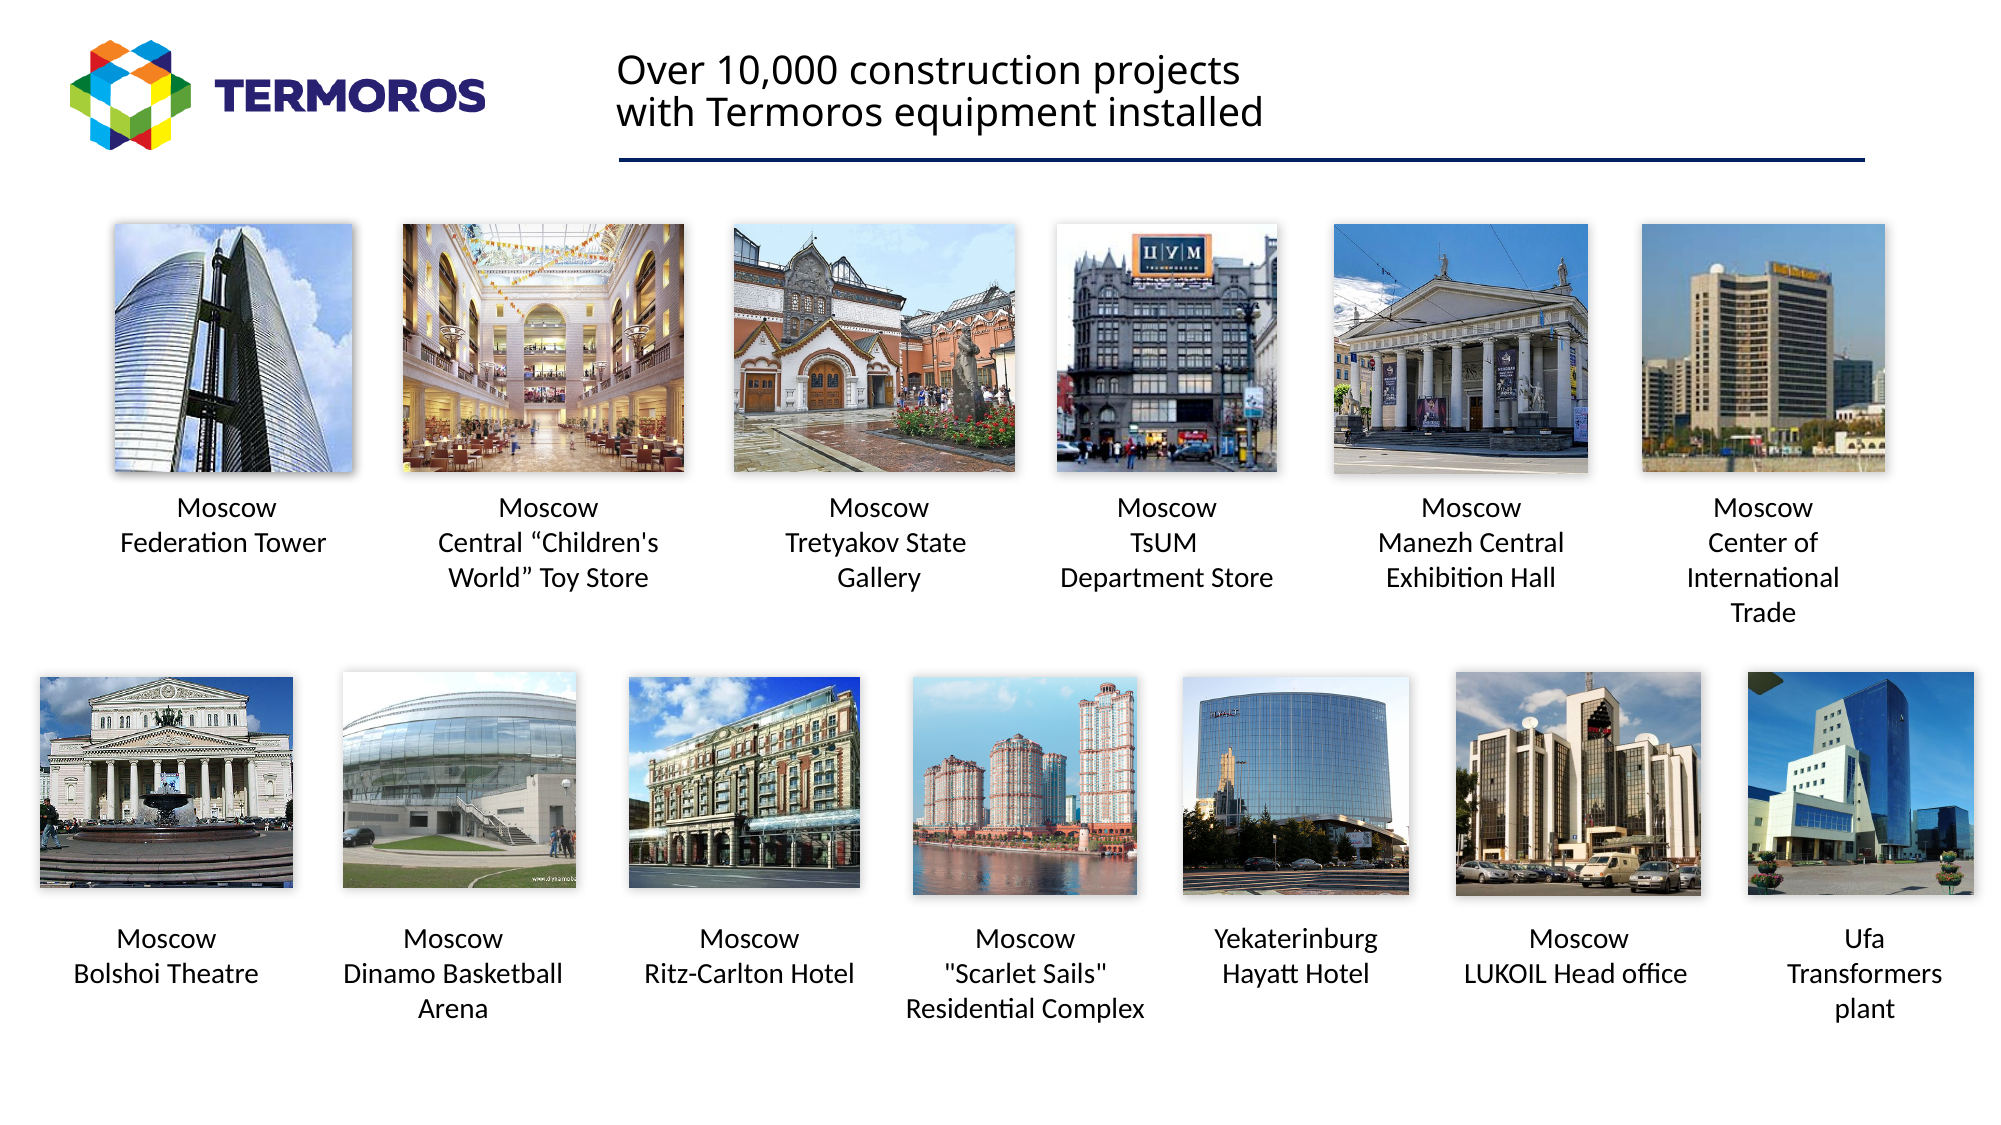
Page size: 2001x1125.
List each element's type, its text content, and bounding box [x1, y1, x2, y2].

picture [1642, 224, 1885, 472]
text_box Moscow Central “Children's World” Toy Store [413, 480, 684, 601]
text_box Moscow Bolshoi Theatre [58, 911, 274, 997]
picture [1057, 224, 1277, 472]
picture [1748, 672, 1974, 895]
text_box Moscow TsUM Department Store [1045, 480, 1289, 601]
picture [734, 224, 1015, 472]
picture [913, 677, 1137, 895]
picture [1456, 672, 1701, 897]
text_box Moscow "Scarlet Sails" Residential Complex [890, 911, 1160, 1067]
picture [629, 677, 860, 888]
title Over 10,000 construction projects with Termoros equipment installed [601, 42, 2000, 144]
picture [67, 35, 485, 150]
text_box Moscow Ritz-Carlton Hotel [629, 911, 870, 1032]
picture [1334, 224, 1588, 474]
picture [115, 224, 352, 472]
picture [1183, 677, 1409, 895]
picture [403, 224, 684, 472]
text_box Moscow Tretyakov State Gallery [770, 480, 988, 601]
text_box Moscow LUKOIL Head office [1449, 911, 1710, 997]
picture [40, 677, 293, 888]
text_box Moscow Dinamo Basketball Arena [306, 911, 600, 1032]
text_box Ufa Transformers plant [1743, 911, 1986, 1032]
text_box Yekaterinburg Hayatt Hotel [1199, 911, 1393, 997]
text_box Moscow Federation Tower [76, 480, 378, 566]
text_box Moscow Center of International Trade [1642, 480, 1885, 636]
text_box Moscow Manezh Central Exhibition Hall [1319, 480, 1623, 601]
picture [343, 672, 576, 888]
